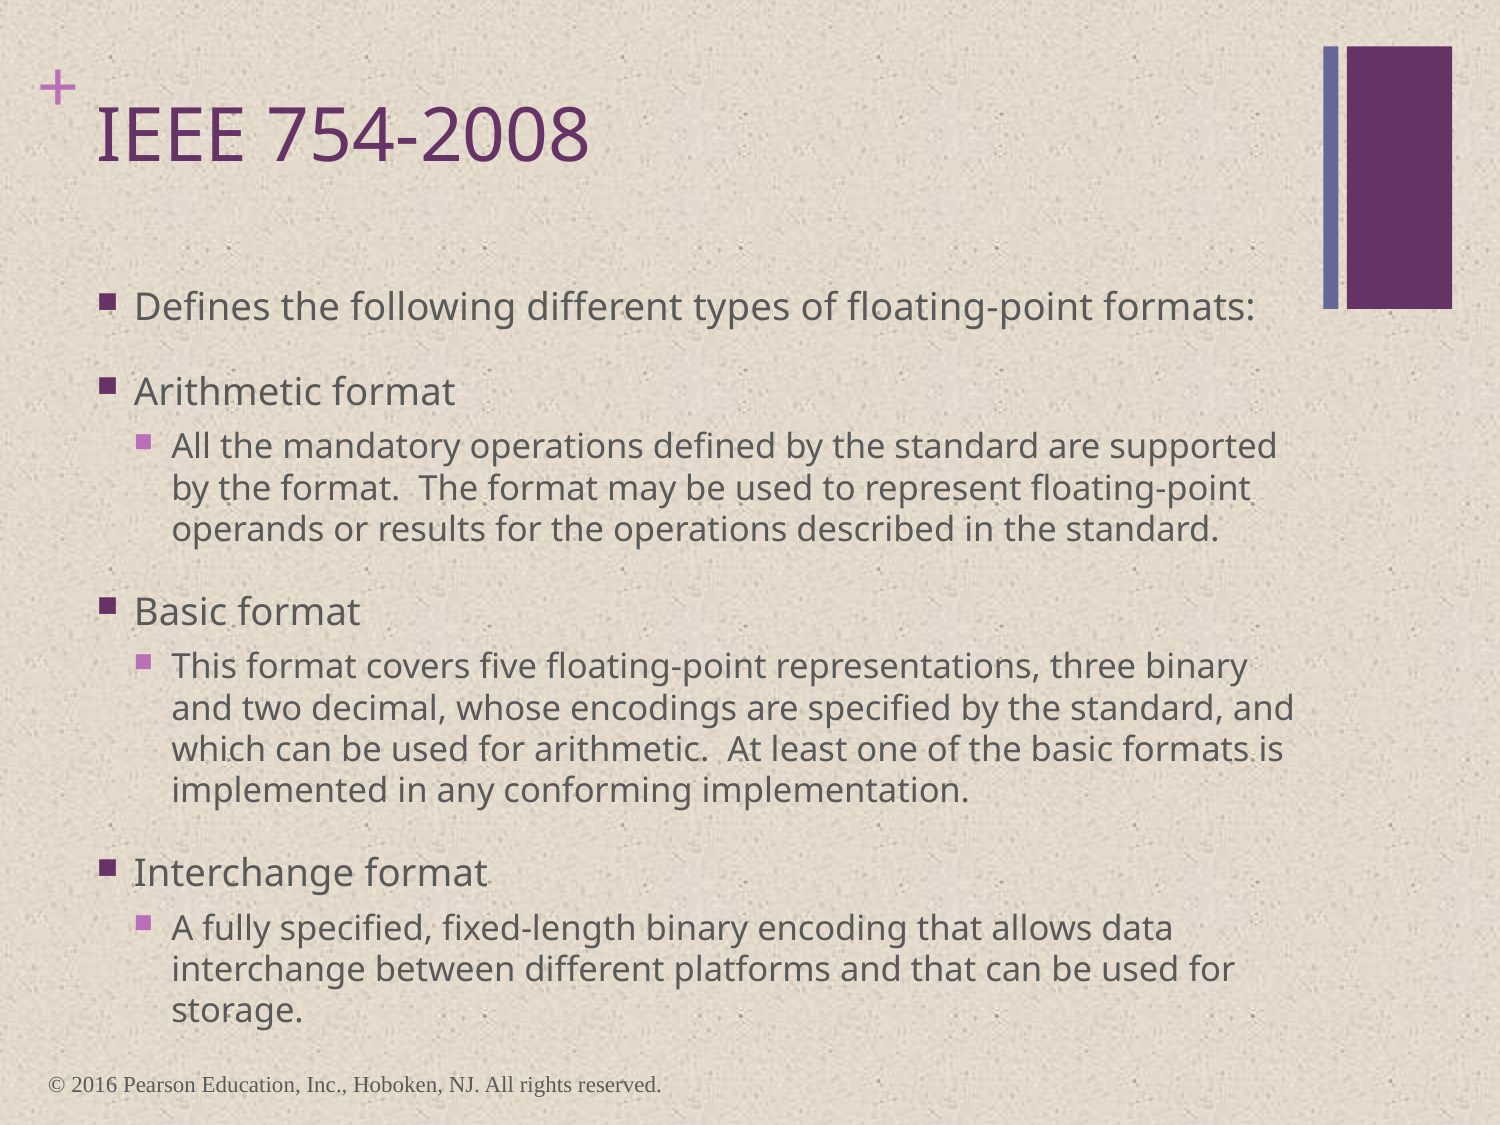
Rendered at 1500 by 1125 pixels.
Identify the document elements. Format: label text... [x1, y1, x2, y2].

footer © 2016 Pearson Education, Inc., Hoboken, NJ. All rights reserved. [33, 1053, 1038, 1114]
list Defines the following different types of floating-point formats: Arithmetic format All the mandatory operations defined by the standard are supported by the format. The format may be used to represent floating-point operands or results for the operations described in the standard. Basic format This format covers five floating-point representations, three binary and two decimal, whose encodings are specified by the standard, and which can be used for arithmetic. At least one of the basic formats is implemented in any conforming implementation. Interchange format A fully specified, fixed-length binary encoding that allows data interchange between different platforms and that can be used for storage. [81, 275, 1322, 1050]
picture [0, 0, 1500, 1125]
title IEEE 754-2008 [81, 79, 1322, 263]
